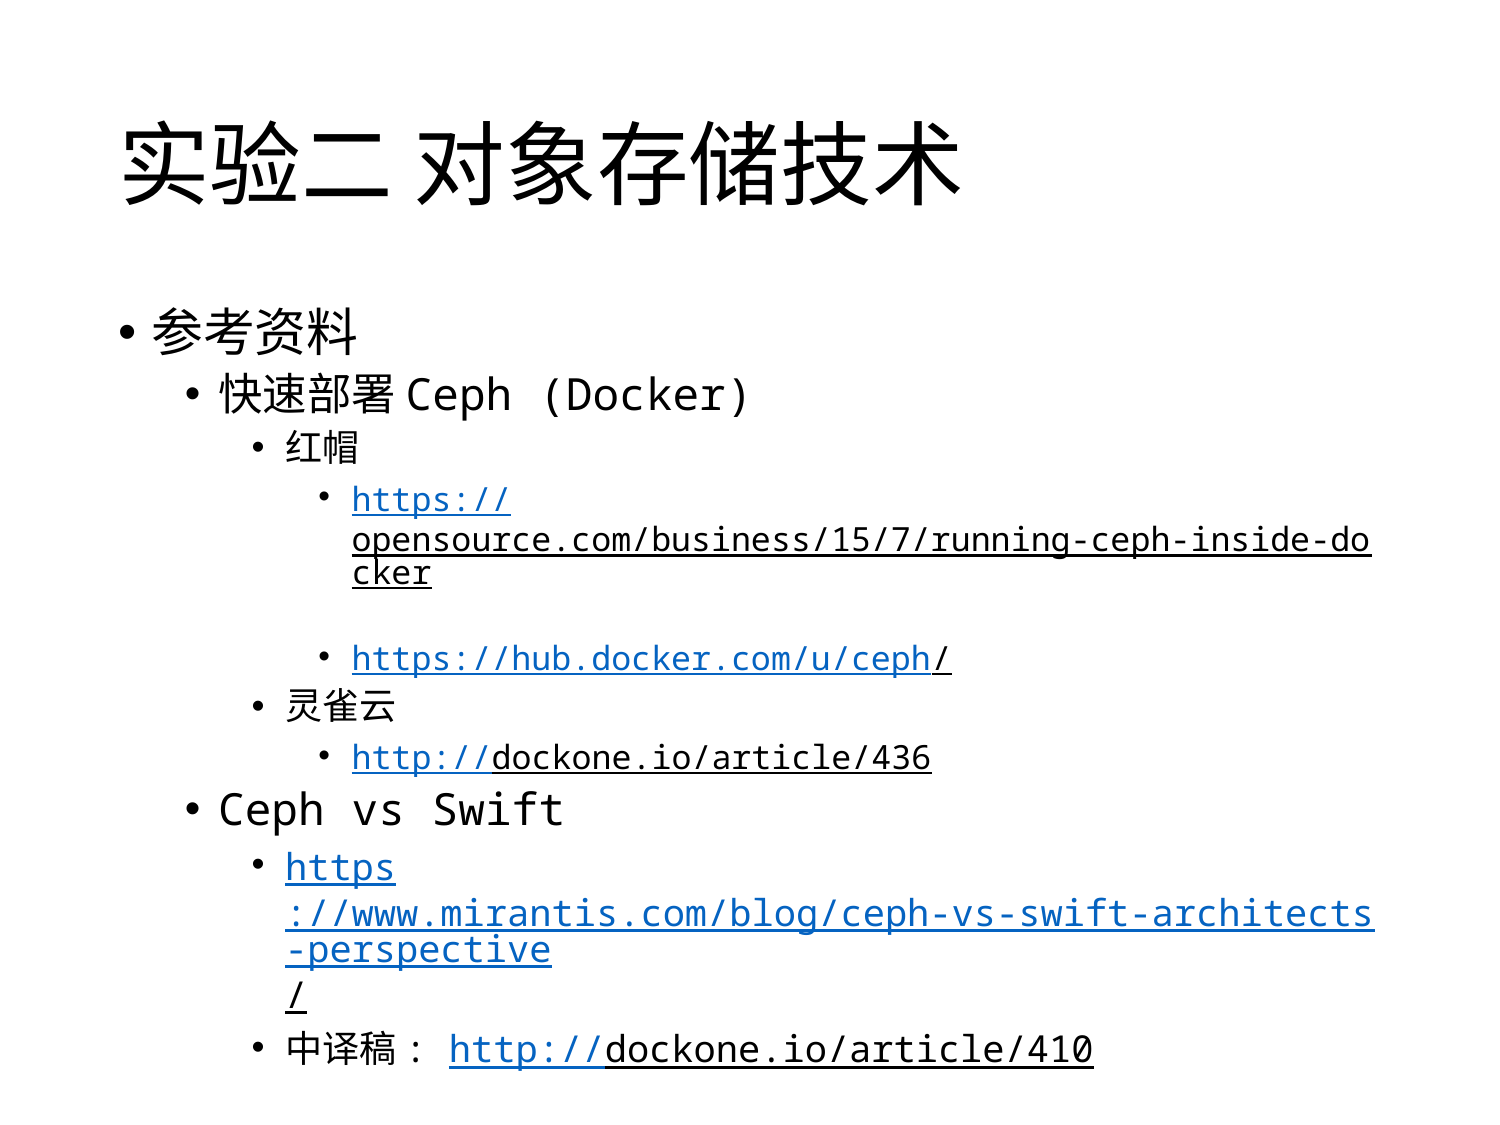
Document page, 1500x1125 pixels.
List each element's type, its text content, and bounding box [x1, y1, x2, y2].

title 实验二 对象存储技术 [103, 59, 1397, 278]
list 参考资料 快速部署Ceph (Docker) 红帽 https://opensource.com/business/15/7/running-ceph-inside-docker https://hub.docker.com/u/ceph/ 灵雀云 http://dockone.io/article/436 Ceph vs Swift https://www.mirantis.com/blog/ceph-vs-swift-architects-perspective/ 中译稿: http://dockone.io/article/410 [103, 299, 1397, 1014]
